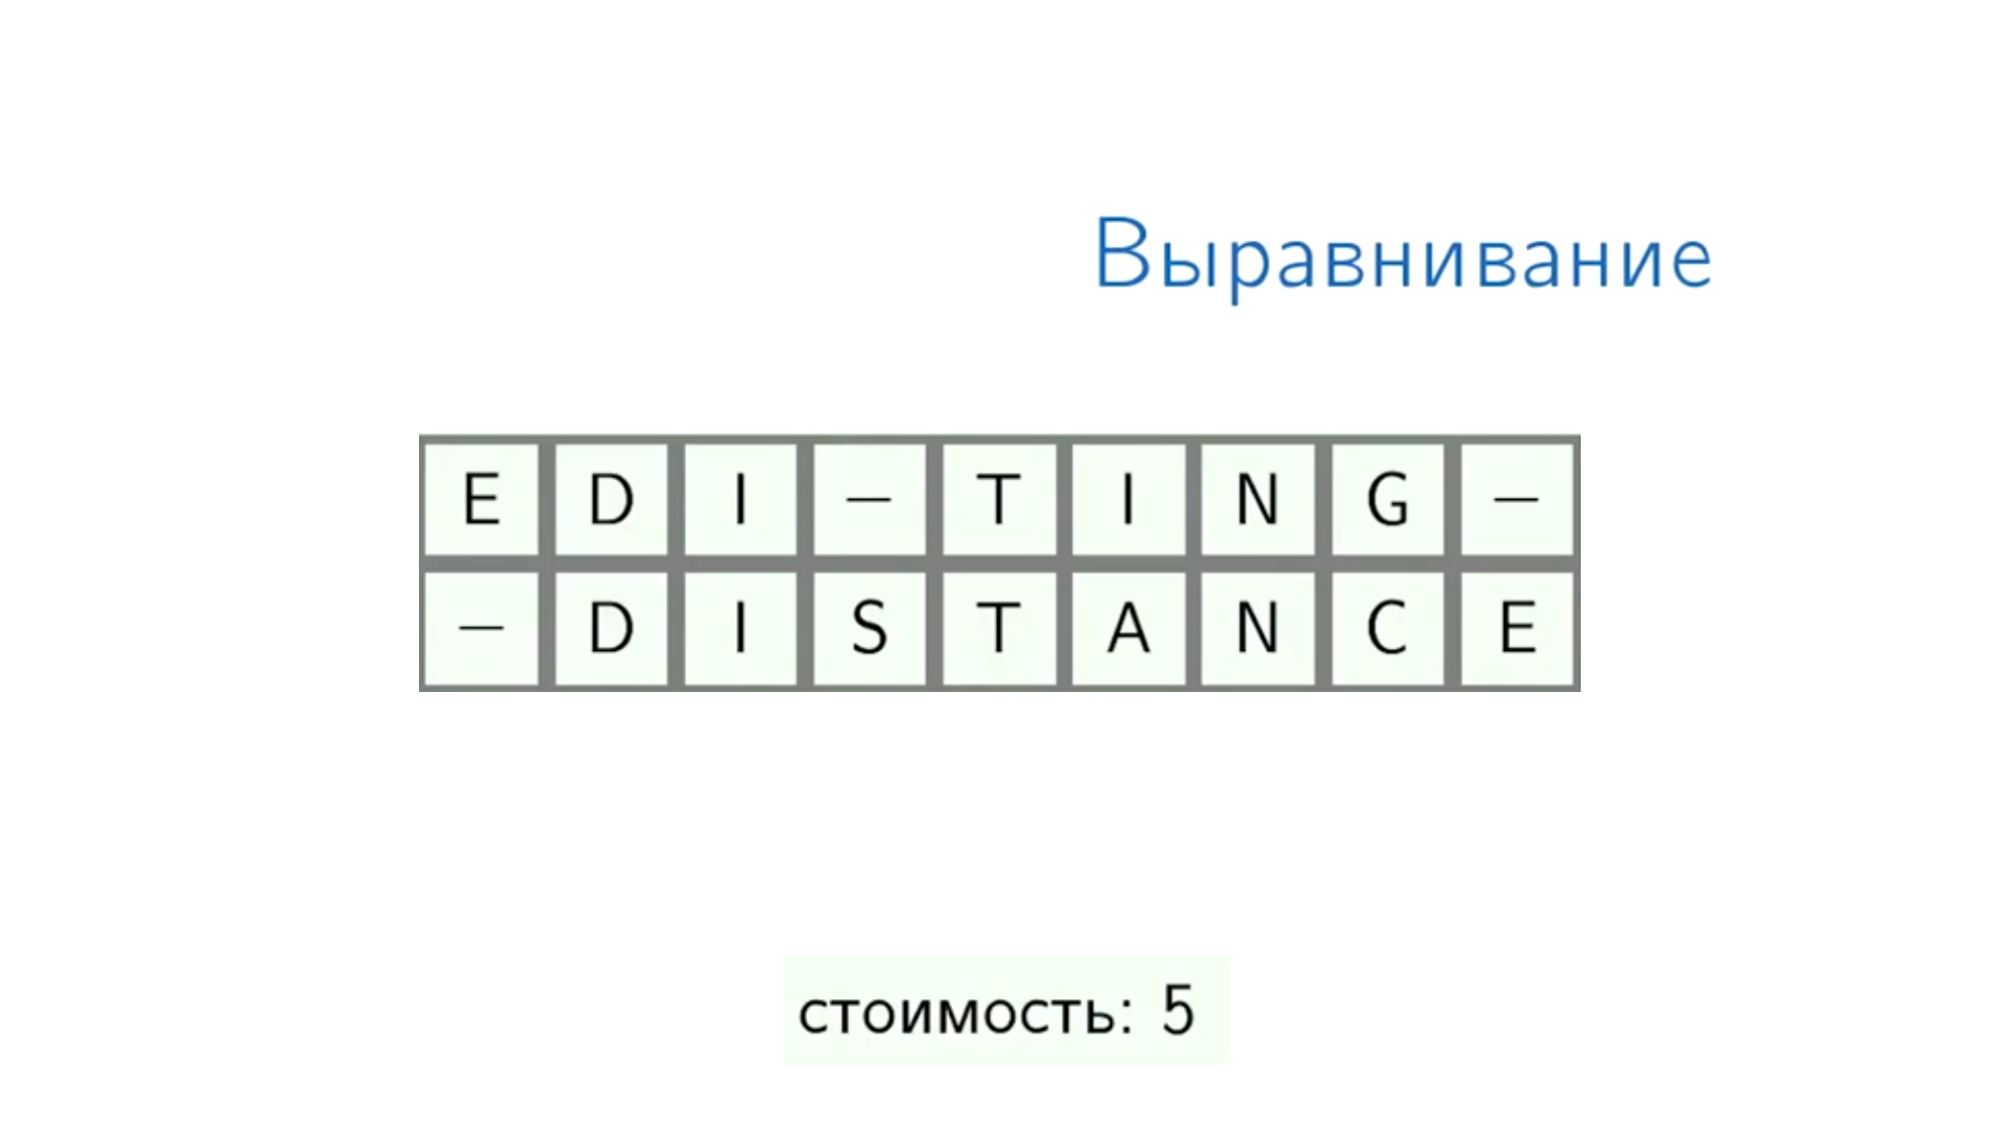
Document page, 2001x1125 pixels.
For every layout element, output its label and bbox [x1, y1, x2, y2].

picture [784, 956, 1230, 1065]
picture [1090, 197, 1719, 314]
picture [419, 433, 1581, 692]
